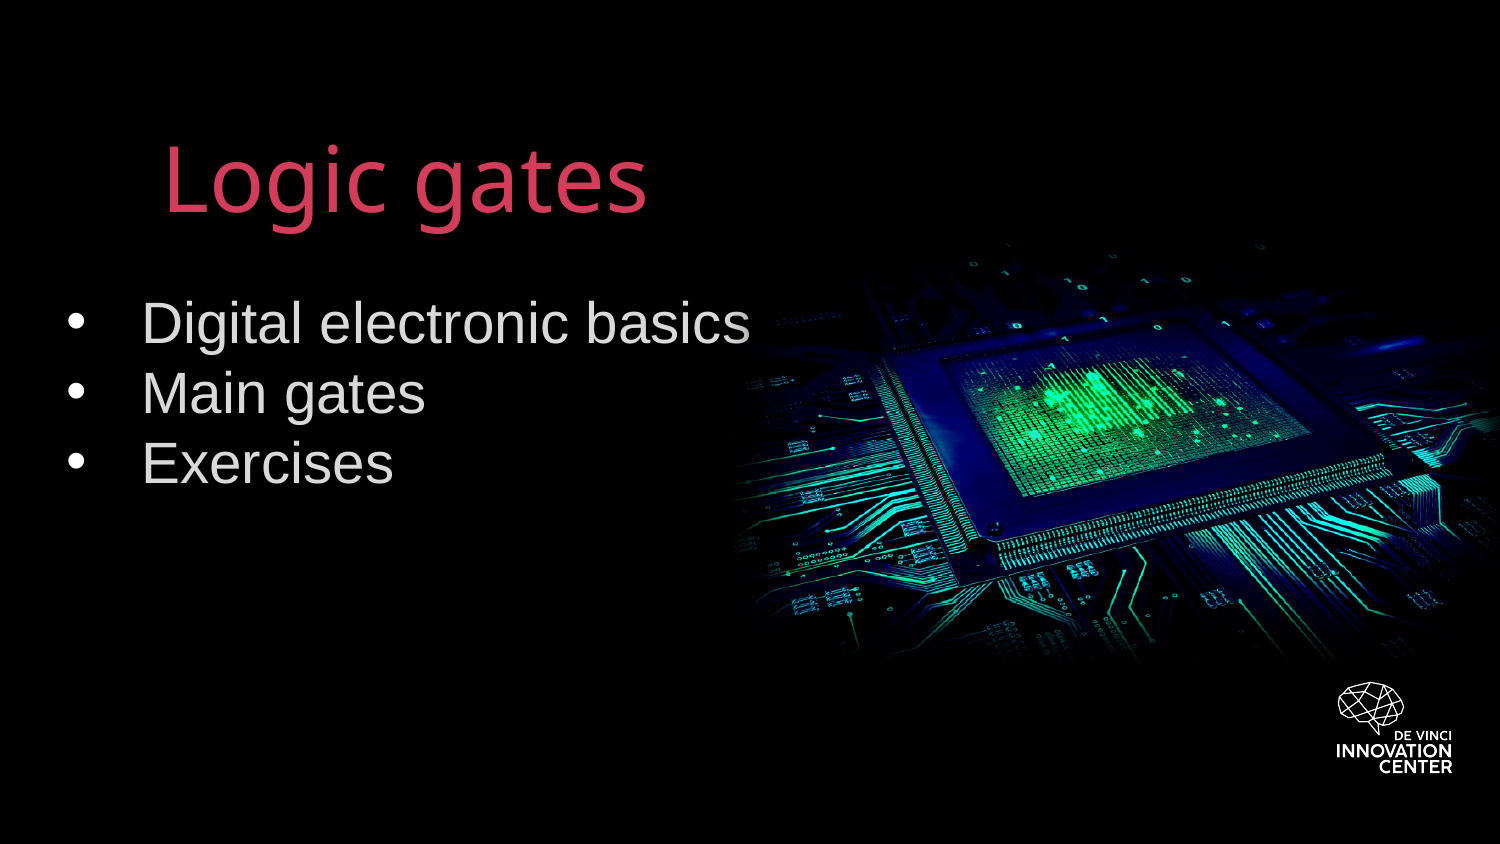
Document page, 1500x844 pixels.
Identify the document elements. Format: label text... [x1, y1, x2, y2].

picture [719, 222, 1500, 807]
text_box Digital electronic basics Main gates Exercises [51, 277, 790, 781]
text_box Logic gates [32, 89, 760, 236]
